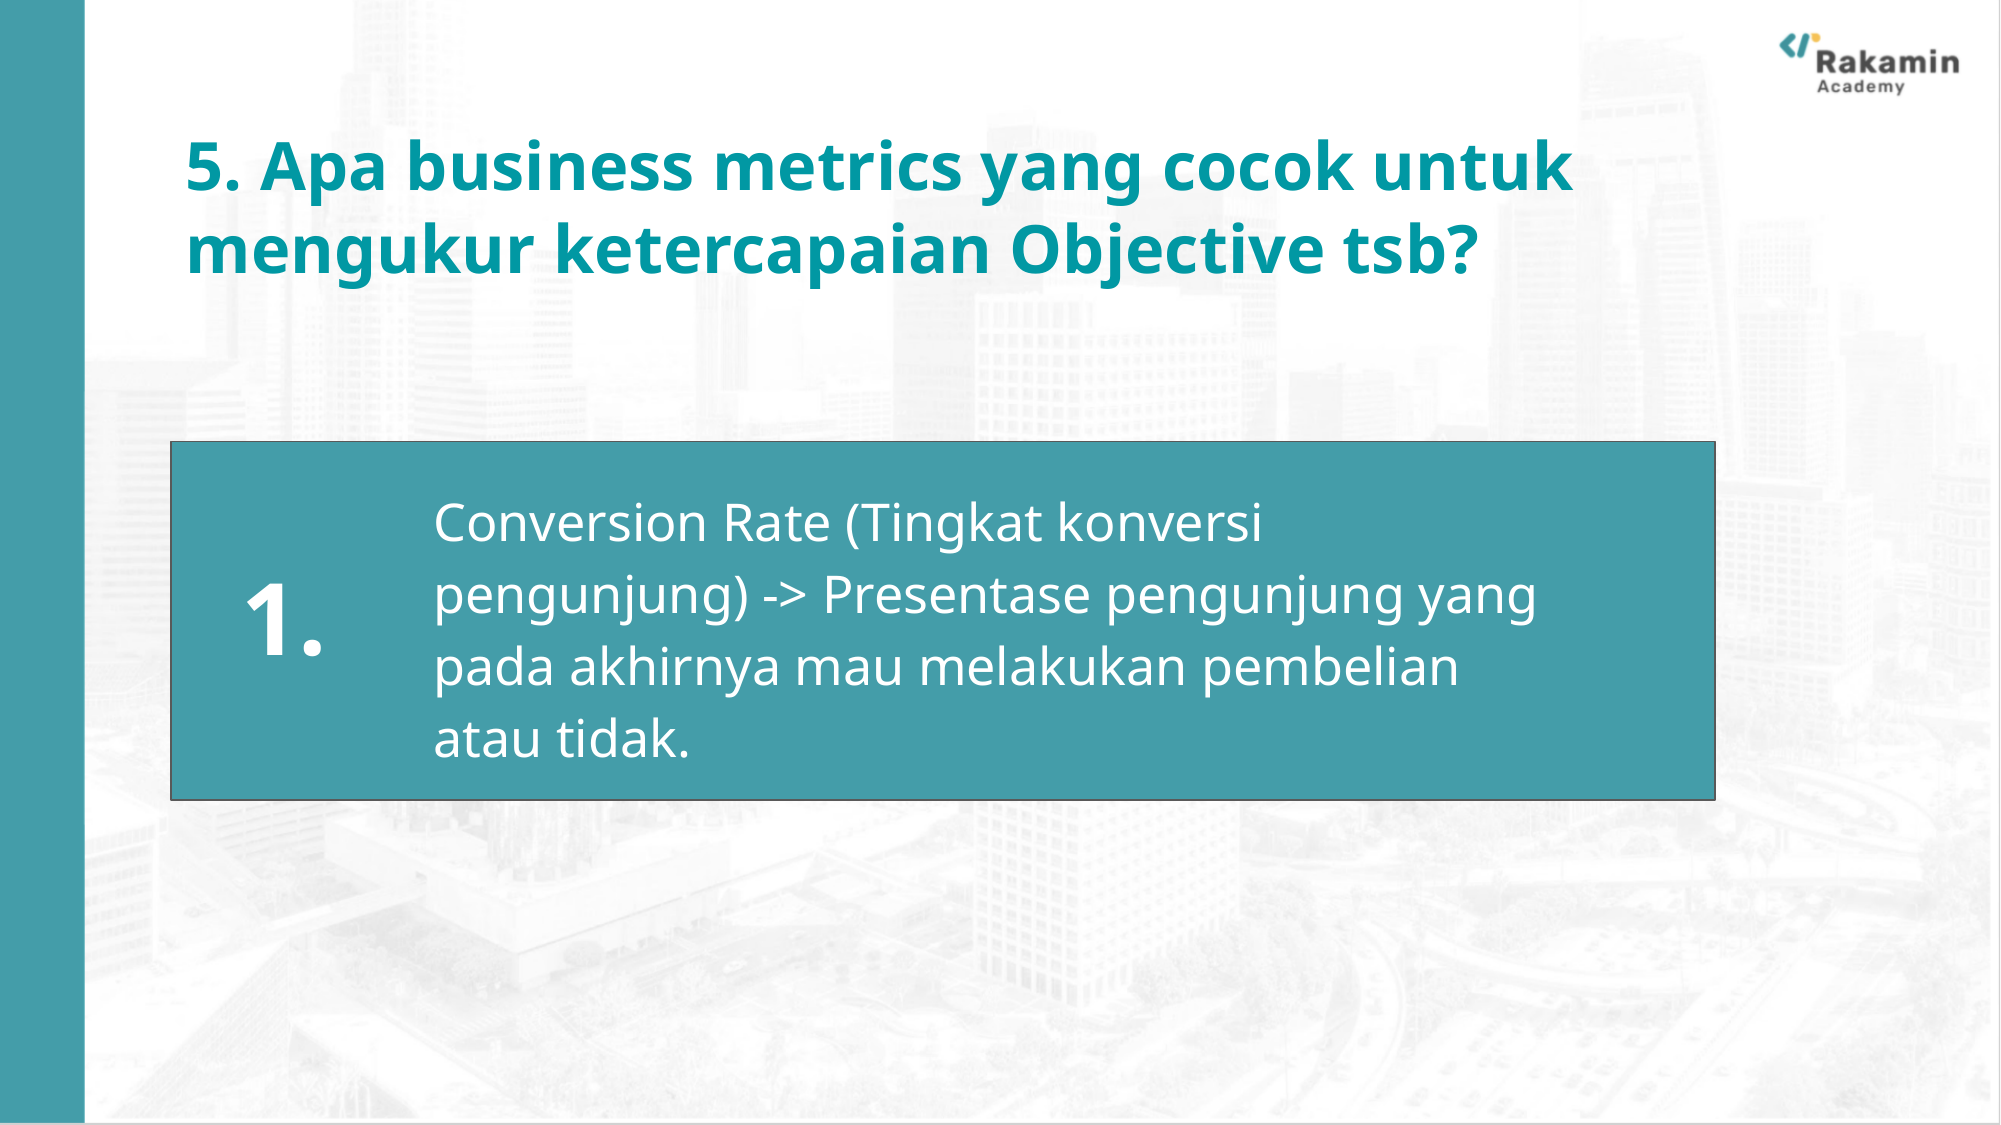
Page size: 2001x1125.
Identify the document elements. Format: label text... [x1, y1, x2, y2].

text_box 1. [226, 522, 368, 691]
text_box Conversion Rate (Tingkat konversi pengunjung) -> Presentase pengunjung yang pada akhirnya mau melakukan pembelian atau tidak. [418, 465, 1582, 783]
picture [0, 0, 2001, 1125]
text_box 5. Apa business metrics yang cocok untuk mengukur ketercapaian Objective tsb? [170, 114, 1800, 294]
text_box [170, 441, 1716, 801]
